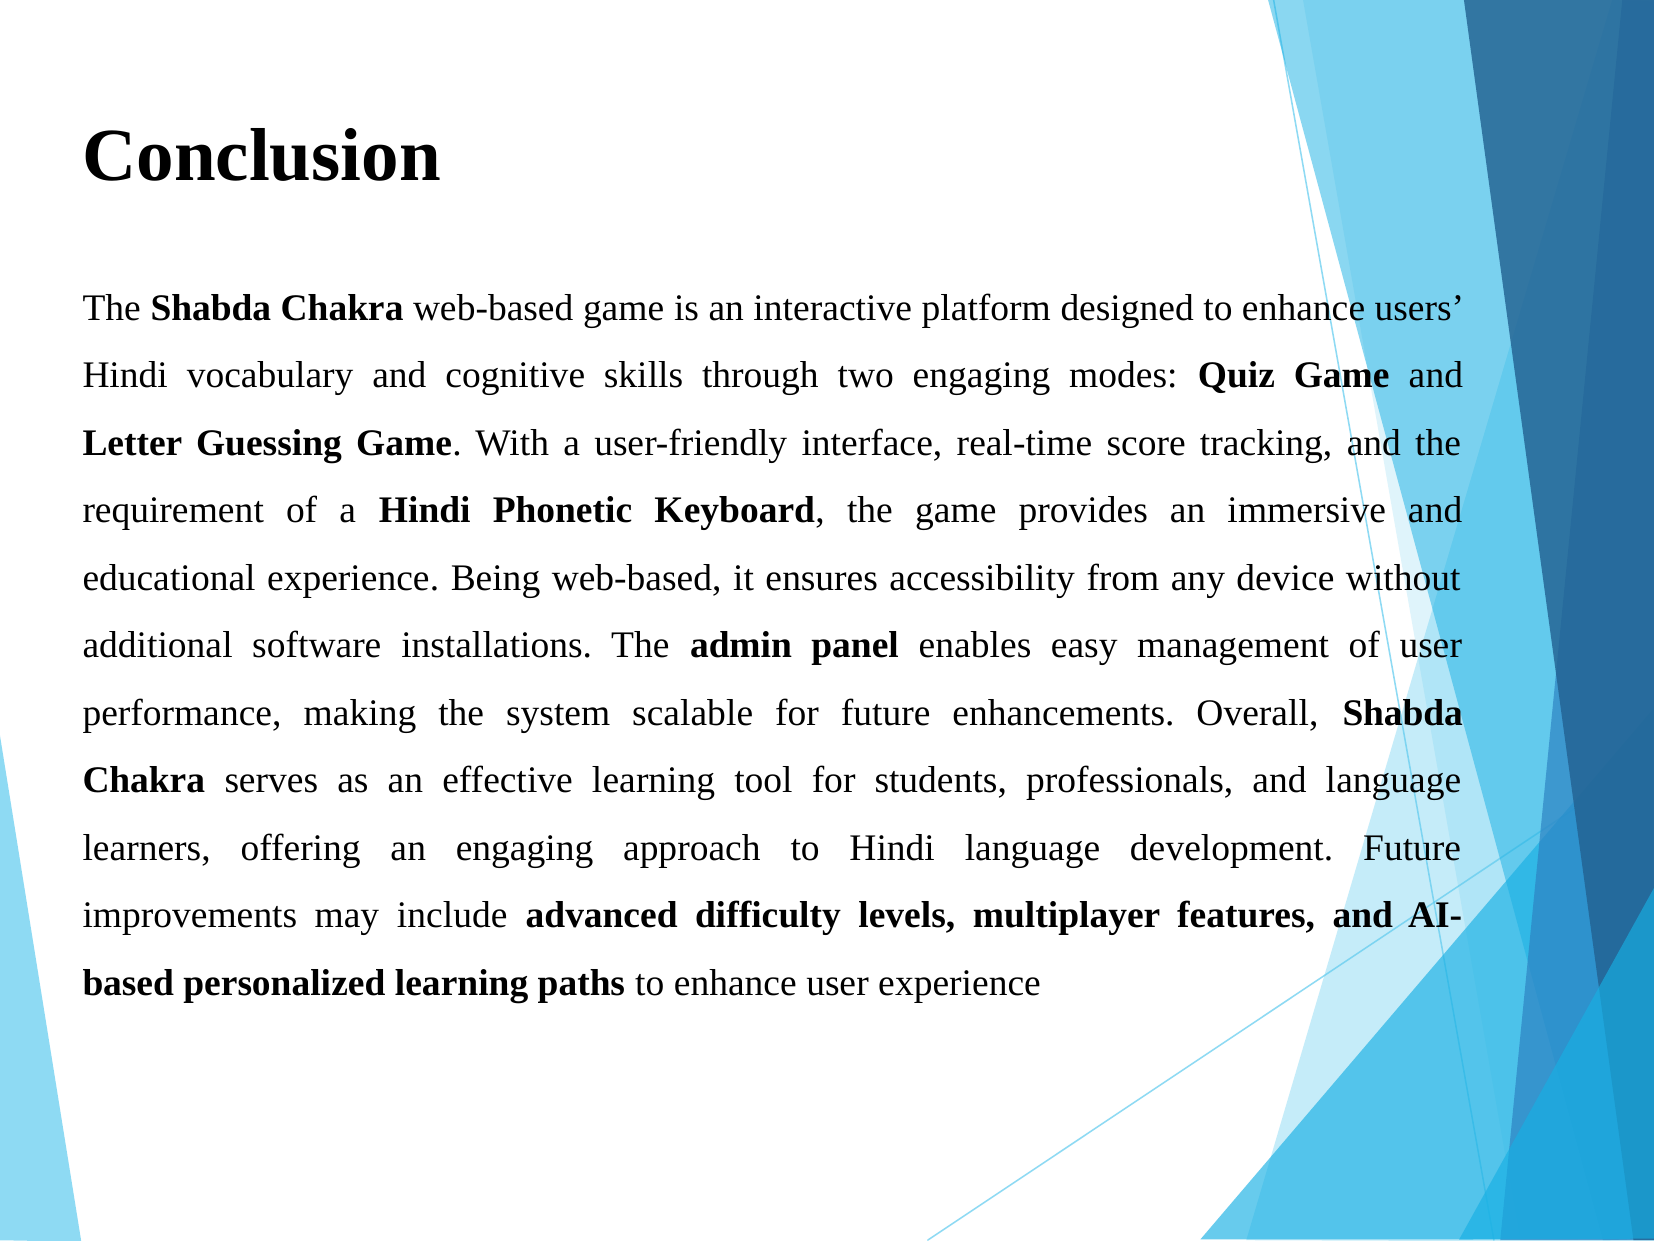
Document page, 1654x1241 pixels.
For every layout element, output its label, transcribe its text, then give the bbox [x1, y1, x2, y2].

text_box The Shabda Chakra web-based game is an interactive platform designed to enhance users’ Hindi vocabulary and cognitive skills through two engaging modes: Quiz Game and Letter Guessing Game. With a user-friendly interface, real-time score tracking, and the requirement of a Hindi Phonetic Keyboard, the game provides an immersive and educational experience. Being web-based, it ensures accessibility from any device without additional software installations. The admin panel enables easy management of user performance, making the system scalable for future enhancements. Overall, Shabda Chakra serves as an effective learning tool for students, professionals, and language learners, offering an engaging approach to Hindi language development. Future improvements may include advanced difficulty levels, multiplayer features, and AI-based personalized learning paths to enhance user experience [82, 256, 1463, 1109]
text_box Conclusion [82, 49, 1571, 257]
